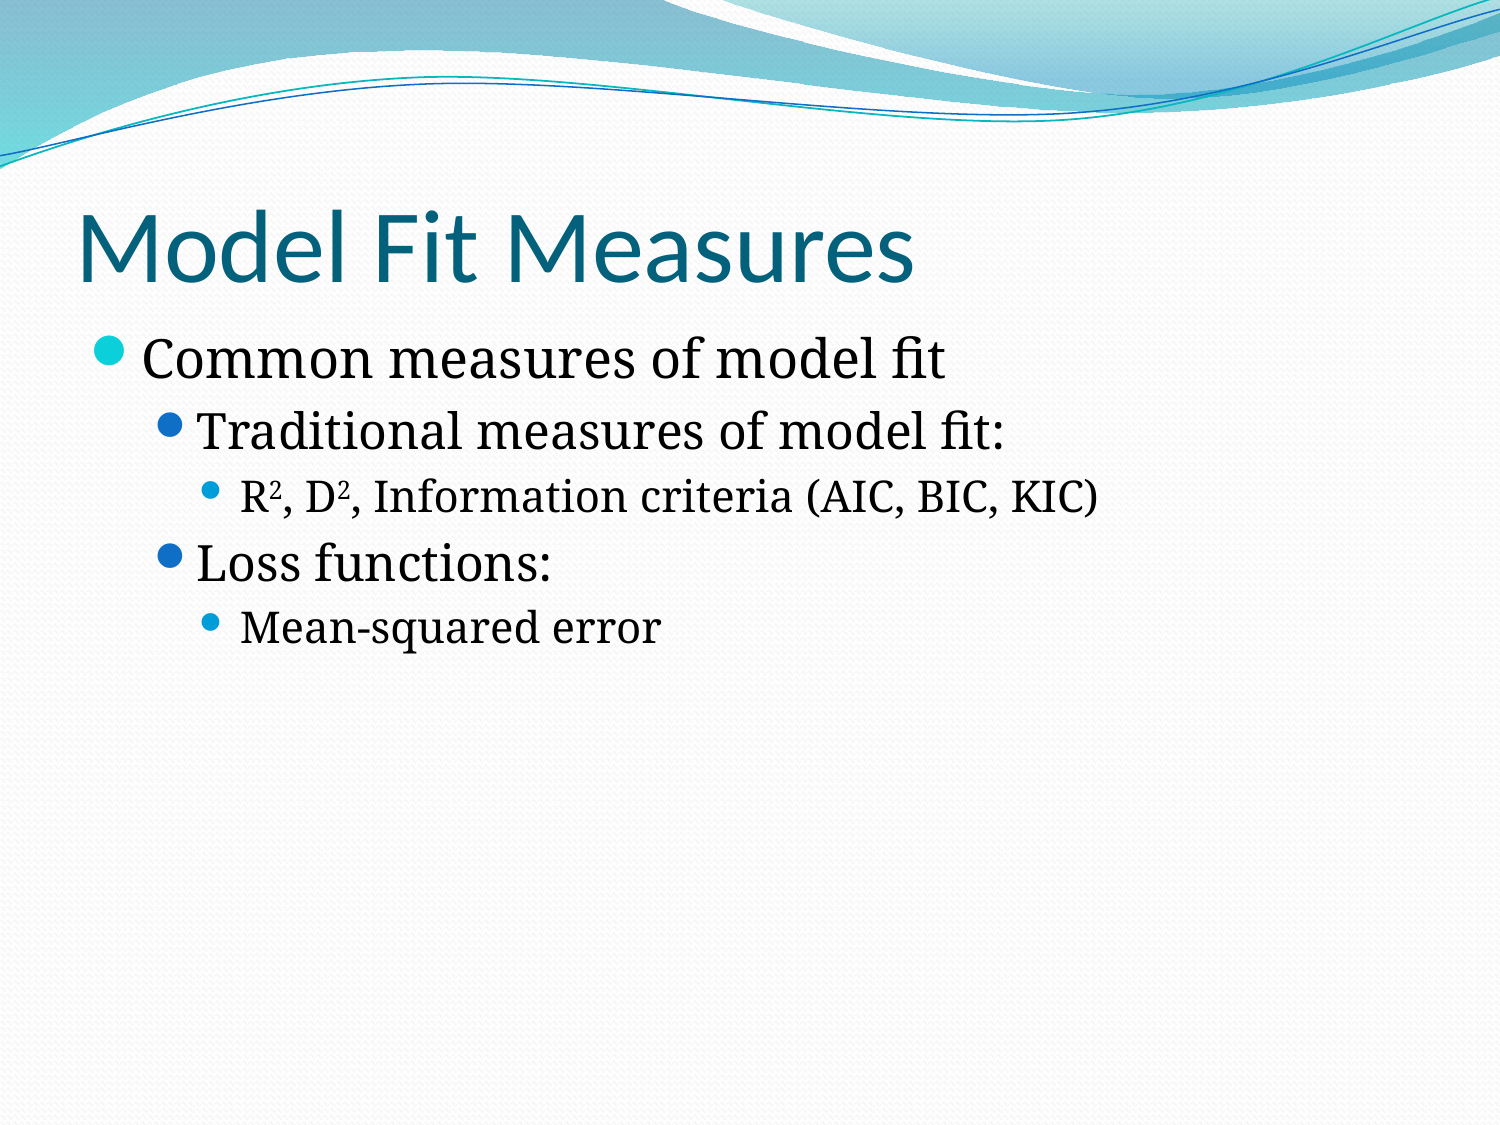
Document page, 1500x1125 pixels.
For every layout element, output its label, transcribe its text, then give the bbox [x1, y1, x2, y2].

title Model Fit Measures [75, 115, 1425, 303]
